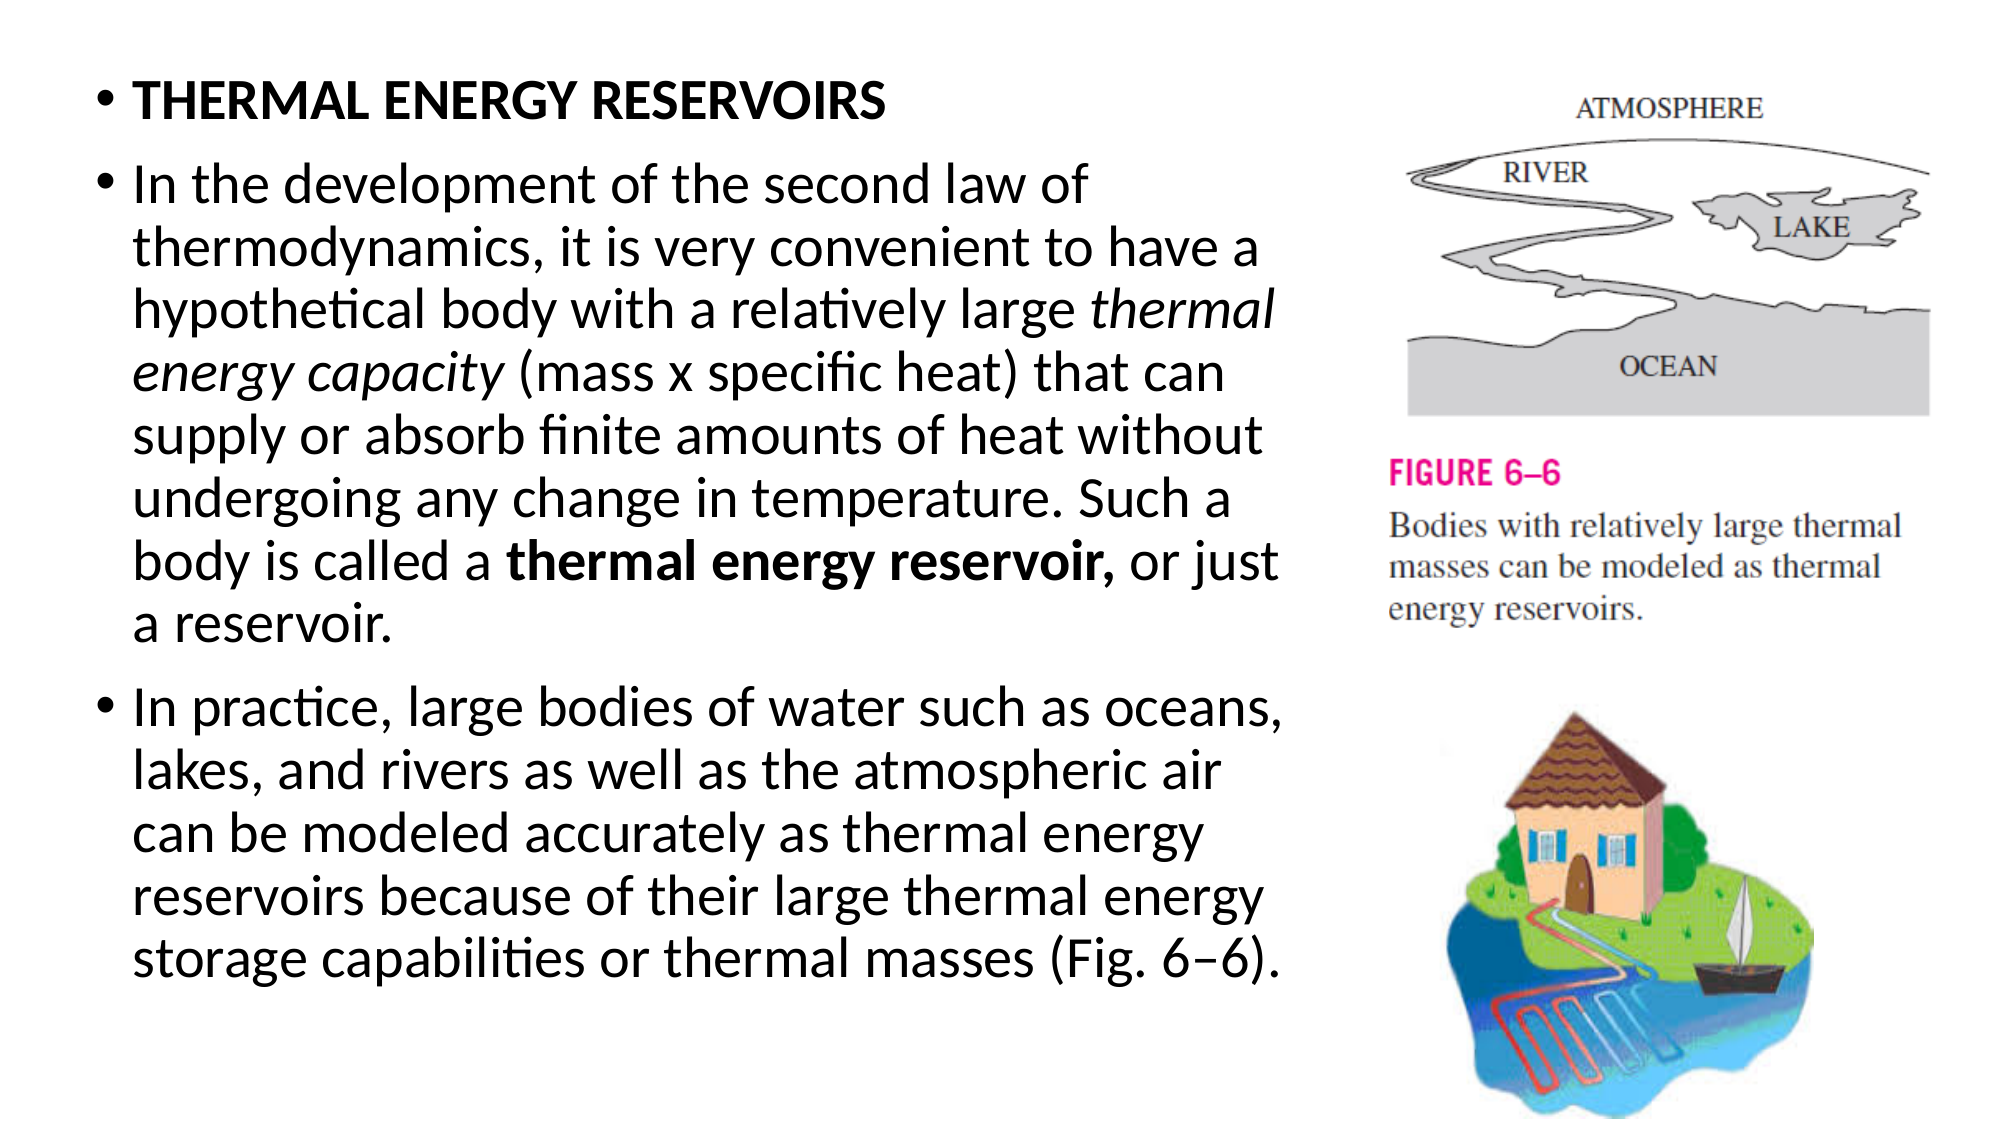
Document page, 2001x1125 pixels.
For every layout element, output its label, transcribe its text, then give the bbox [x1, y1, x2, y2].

picture [1389, 73, 1989, 1119]
list THERMAL ENERGY RESERVOIRS In the development of the second law of thermodynamics, it is very convenient to have a hypothetical body with a relatively large thermal energy capacity (mass x specific heat) that can supply or absorb finite amounts of heat without undergoing any change in temperature. Such a body is called a thermal energy reservoir, or just a reservoir. In practice, large bodies of water such as oceans, lakes, and rivers as well as the atmospheric air can be modeled accurately as thermal energy reservoirs because of their large thermal energy storage capabilities or thermal masses (Fig. 6–6). [80, 61, 1308, 1064]
